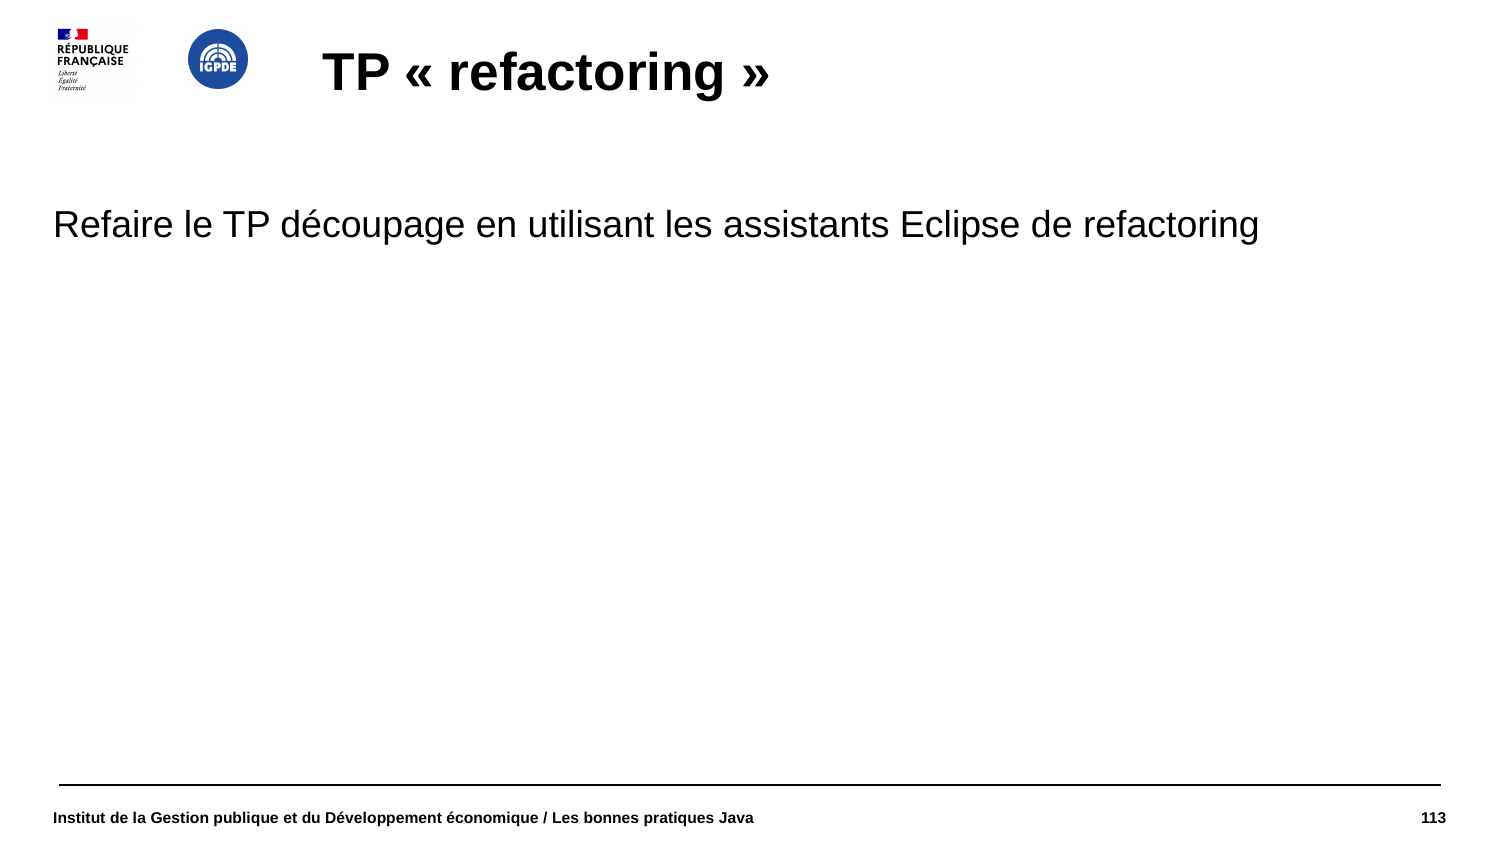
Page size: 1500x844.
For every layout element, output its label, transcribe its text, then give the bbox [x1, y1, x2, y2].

picture [188, 29, 248, 89]
title TP « refactoring » [322, 44, 1282, 116]
list Refaire le TP découpage en utilisant les assistants Eclipse de refactoring [53, 200, 1365, 333]
slide_number 113 [1224, 787, 1447, 844]
picture [47, 18, 139, 101]
footer Institut de la Gestion publique et du Développement économique / Les bonnes pratiques Java [53, 787, 780, 844]
